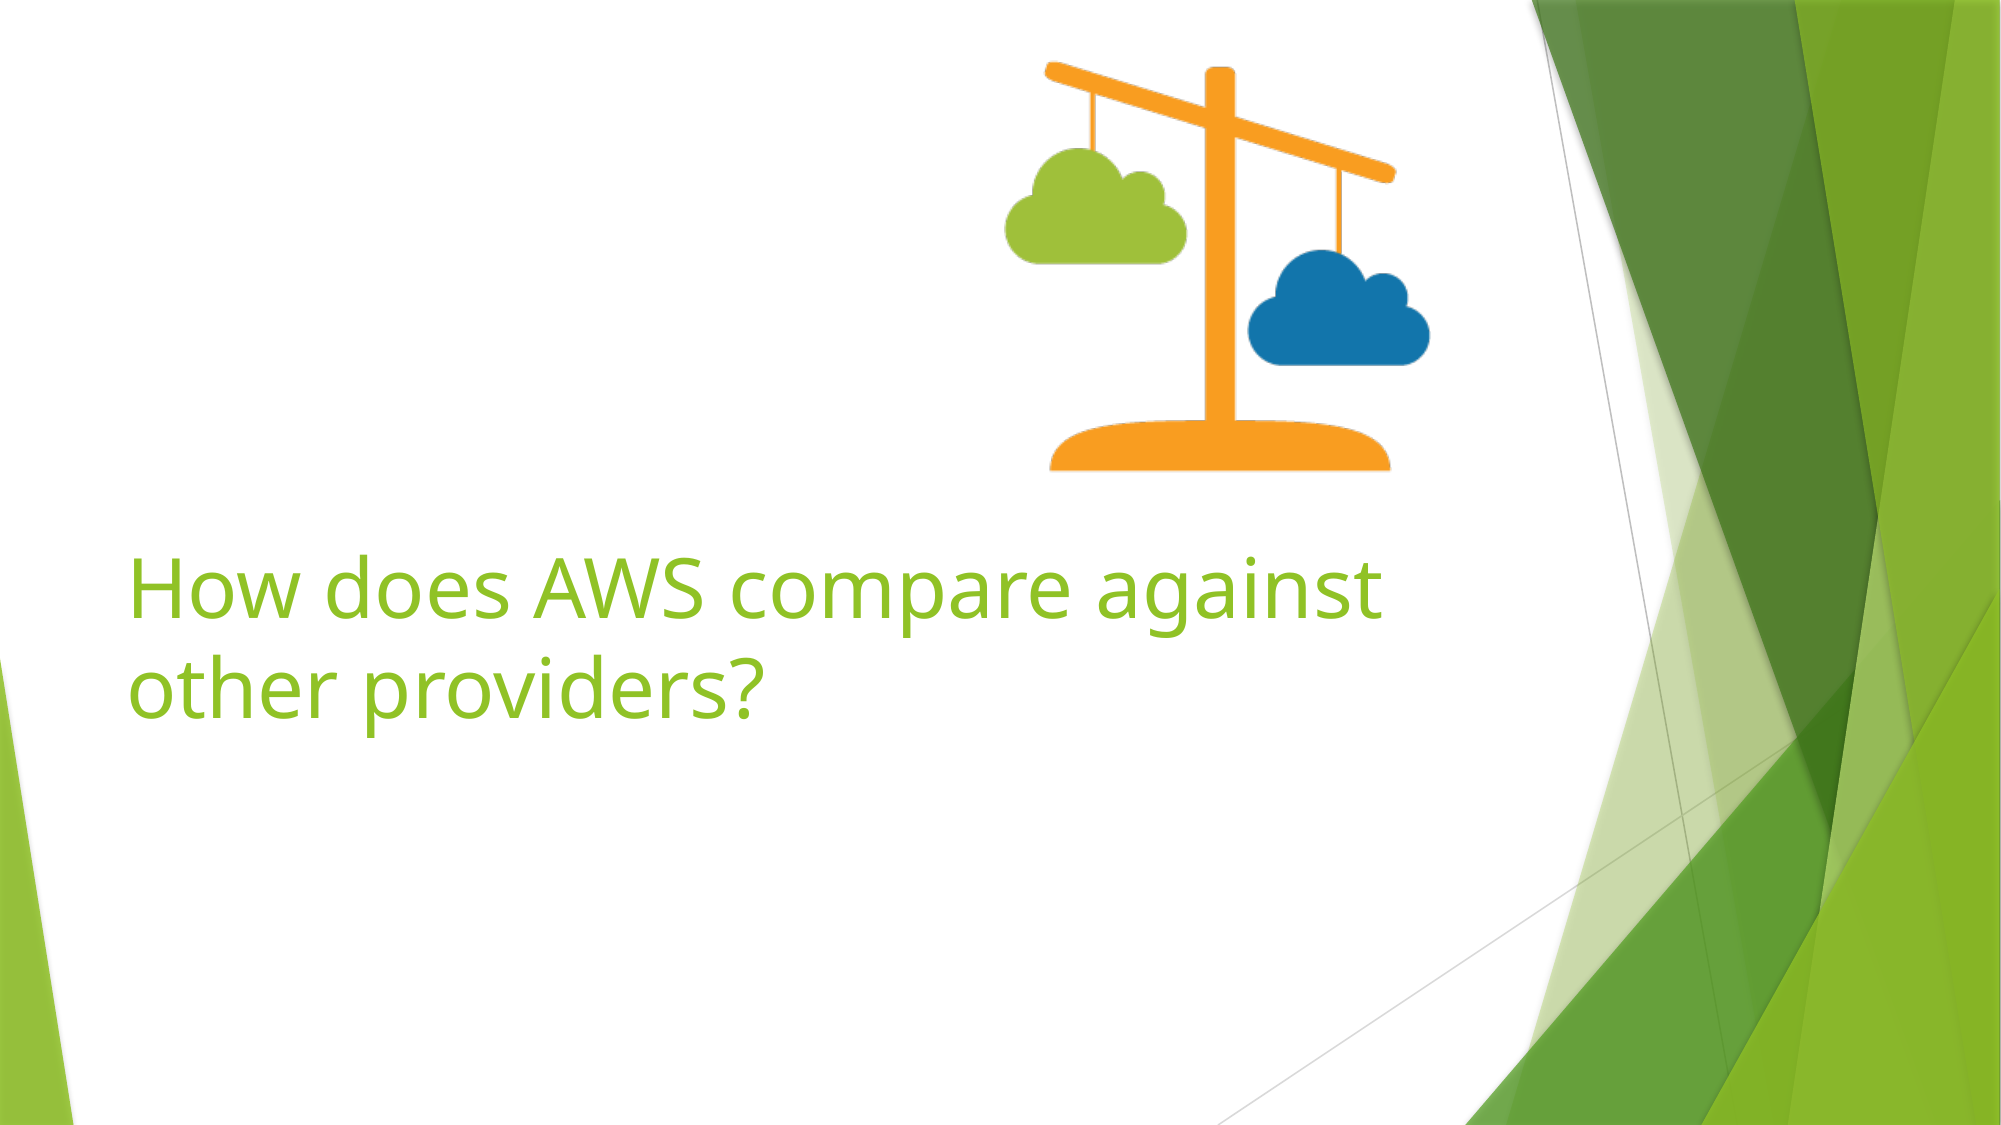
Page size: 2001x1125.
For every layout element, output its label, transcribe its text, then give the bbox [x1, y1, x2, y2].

picture [999, 46, 1442, 489]
title How does AWS compare against other providers? [111, 443, 1522, 743]
